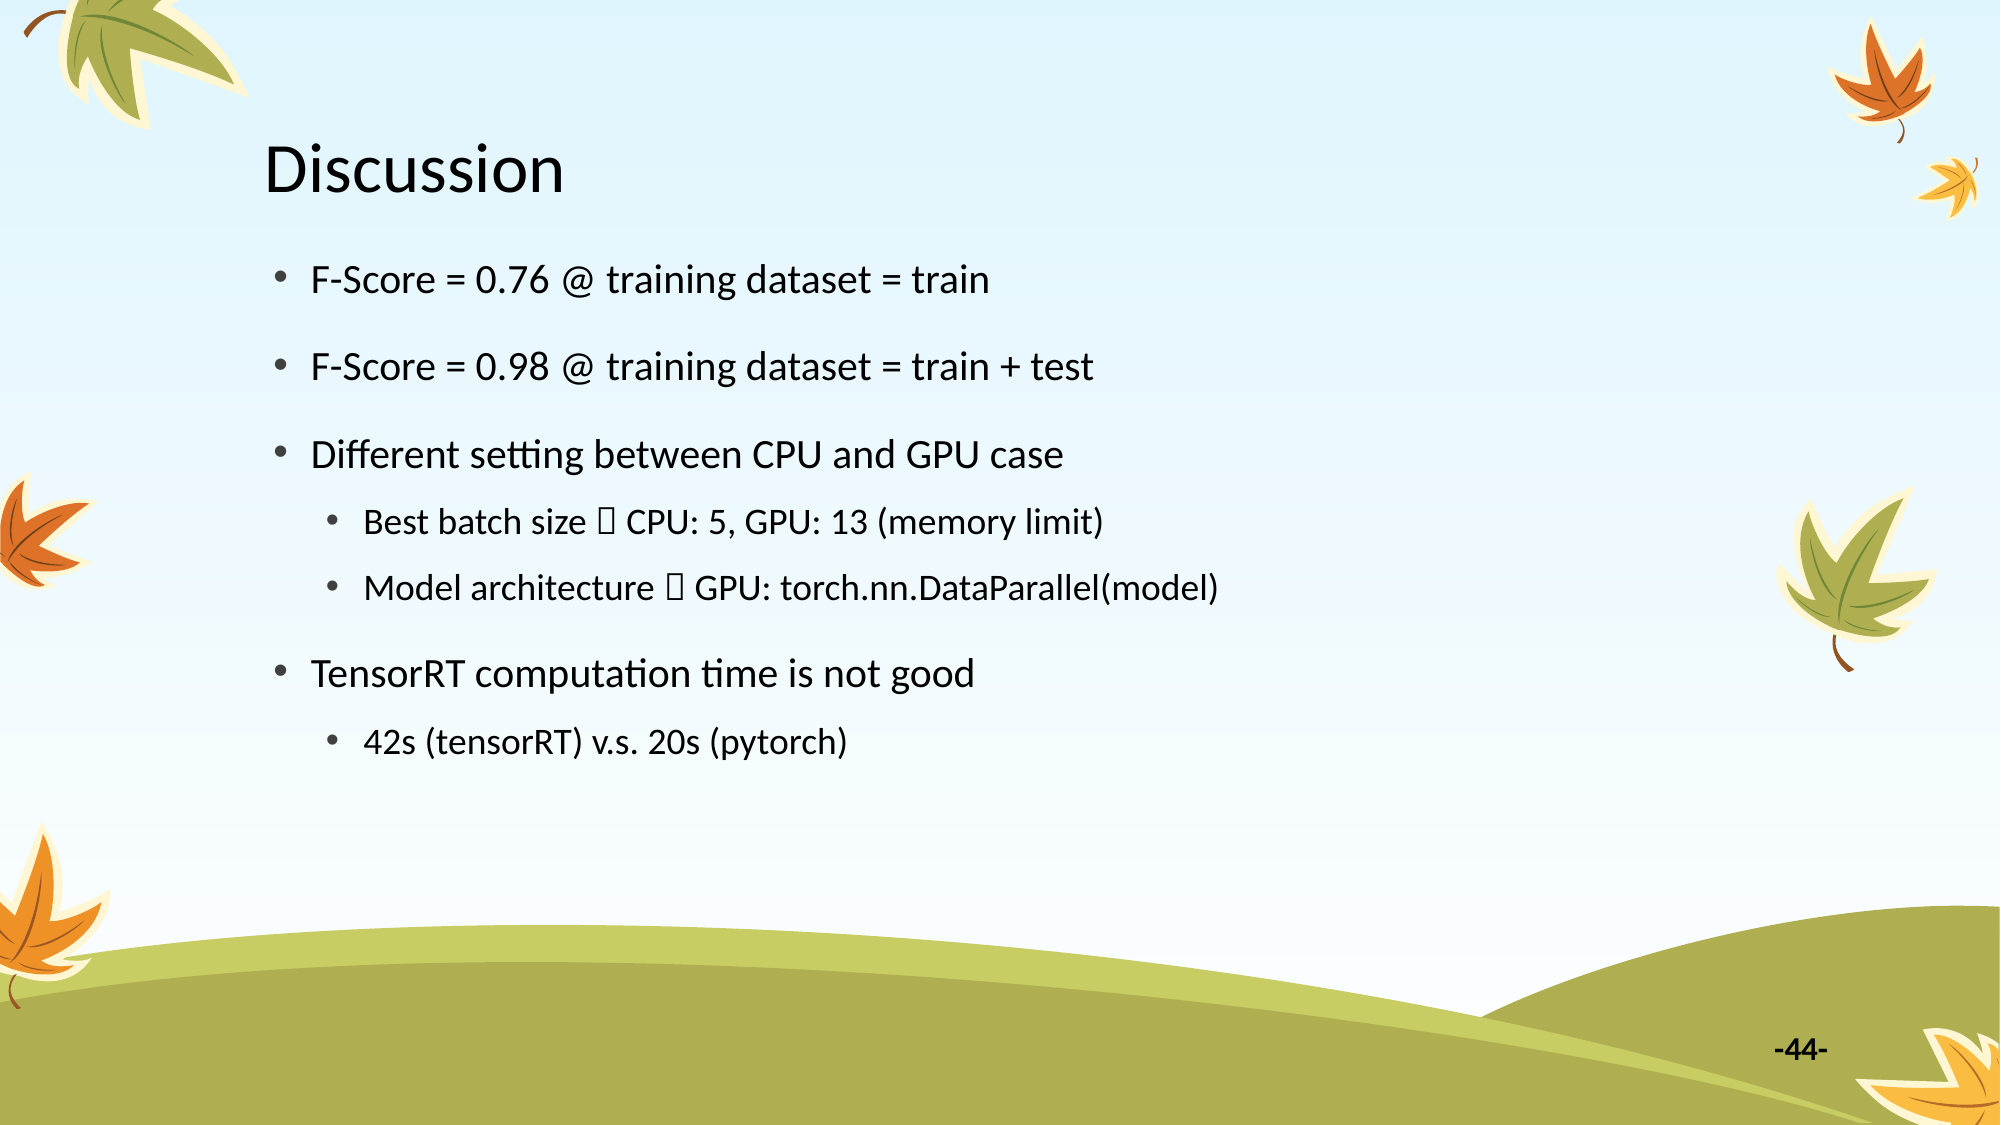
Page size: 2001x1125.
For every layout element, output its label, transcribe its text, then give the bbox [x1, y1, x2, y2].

title Discussion [249, 12, 1749, 216]
list F-Score = 0.76 @ training dataset = train F-Score = 0.98 @ training dataset = train + test Different setting between CPU and GPU case Best batch size  CPU: 5, GPU: 13 (memory limit) Model architecture  GPU: torch.nn.DataParallel(model) TensorRT computation time is not good 42s (tensorRT) v.s. 20s (pytorch) [250, 243, 1750, 821]
